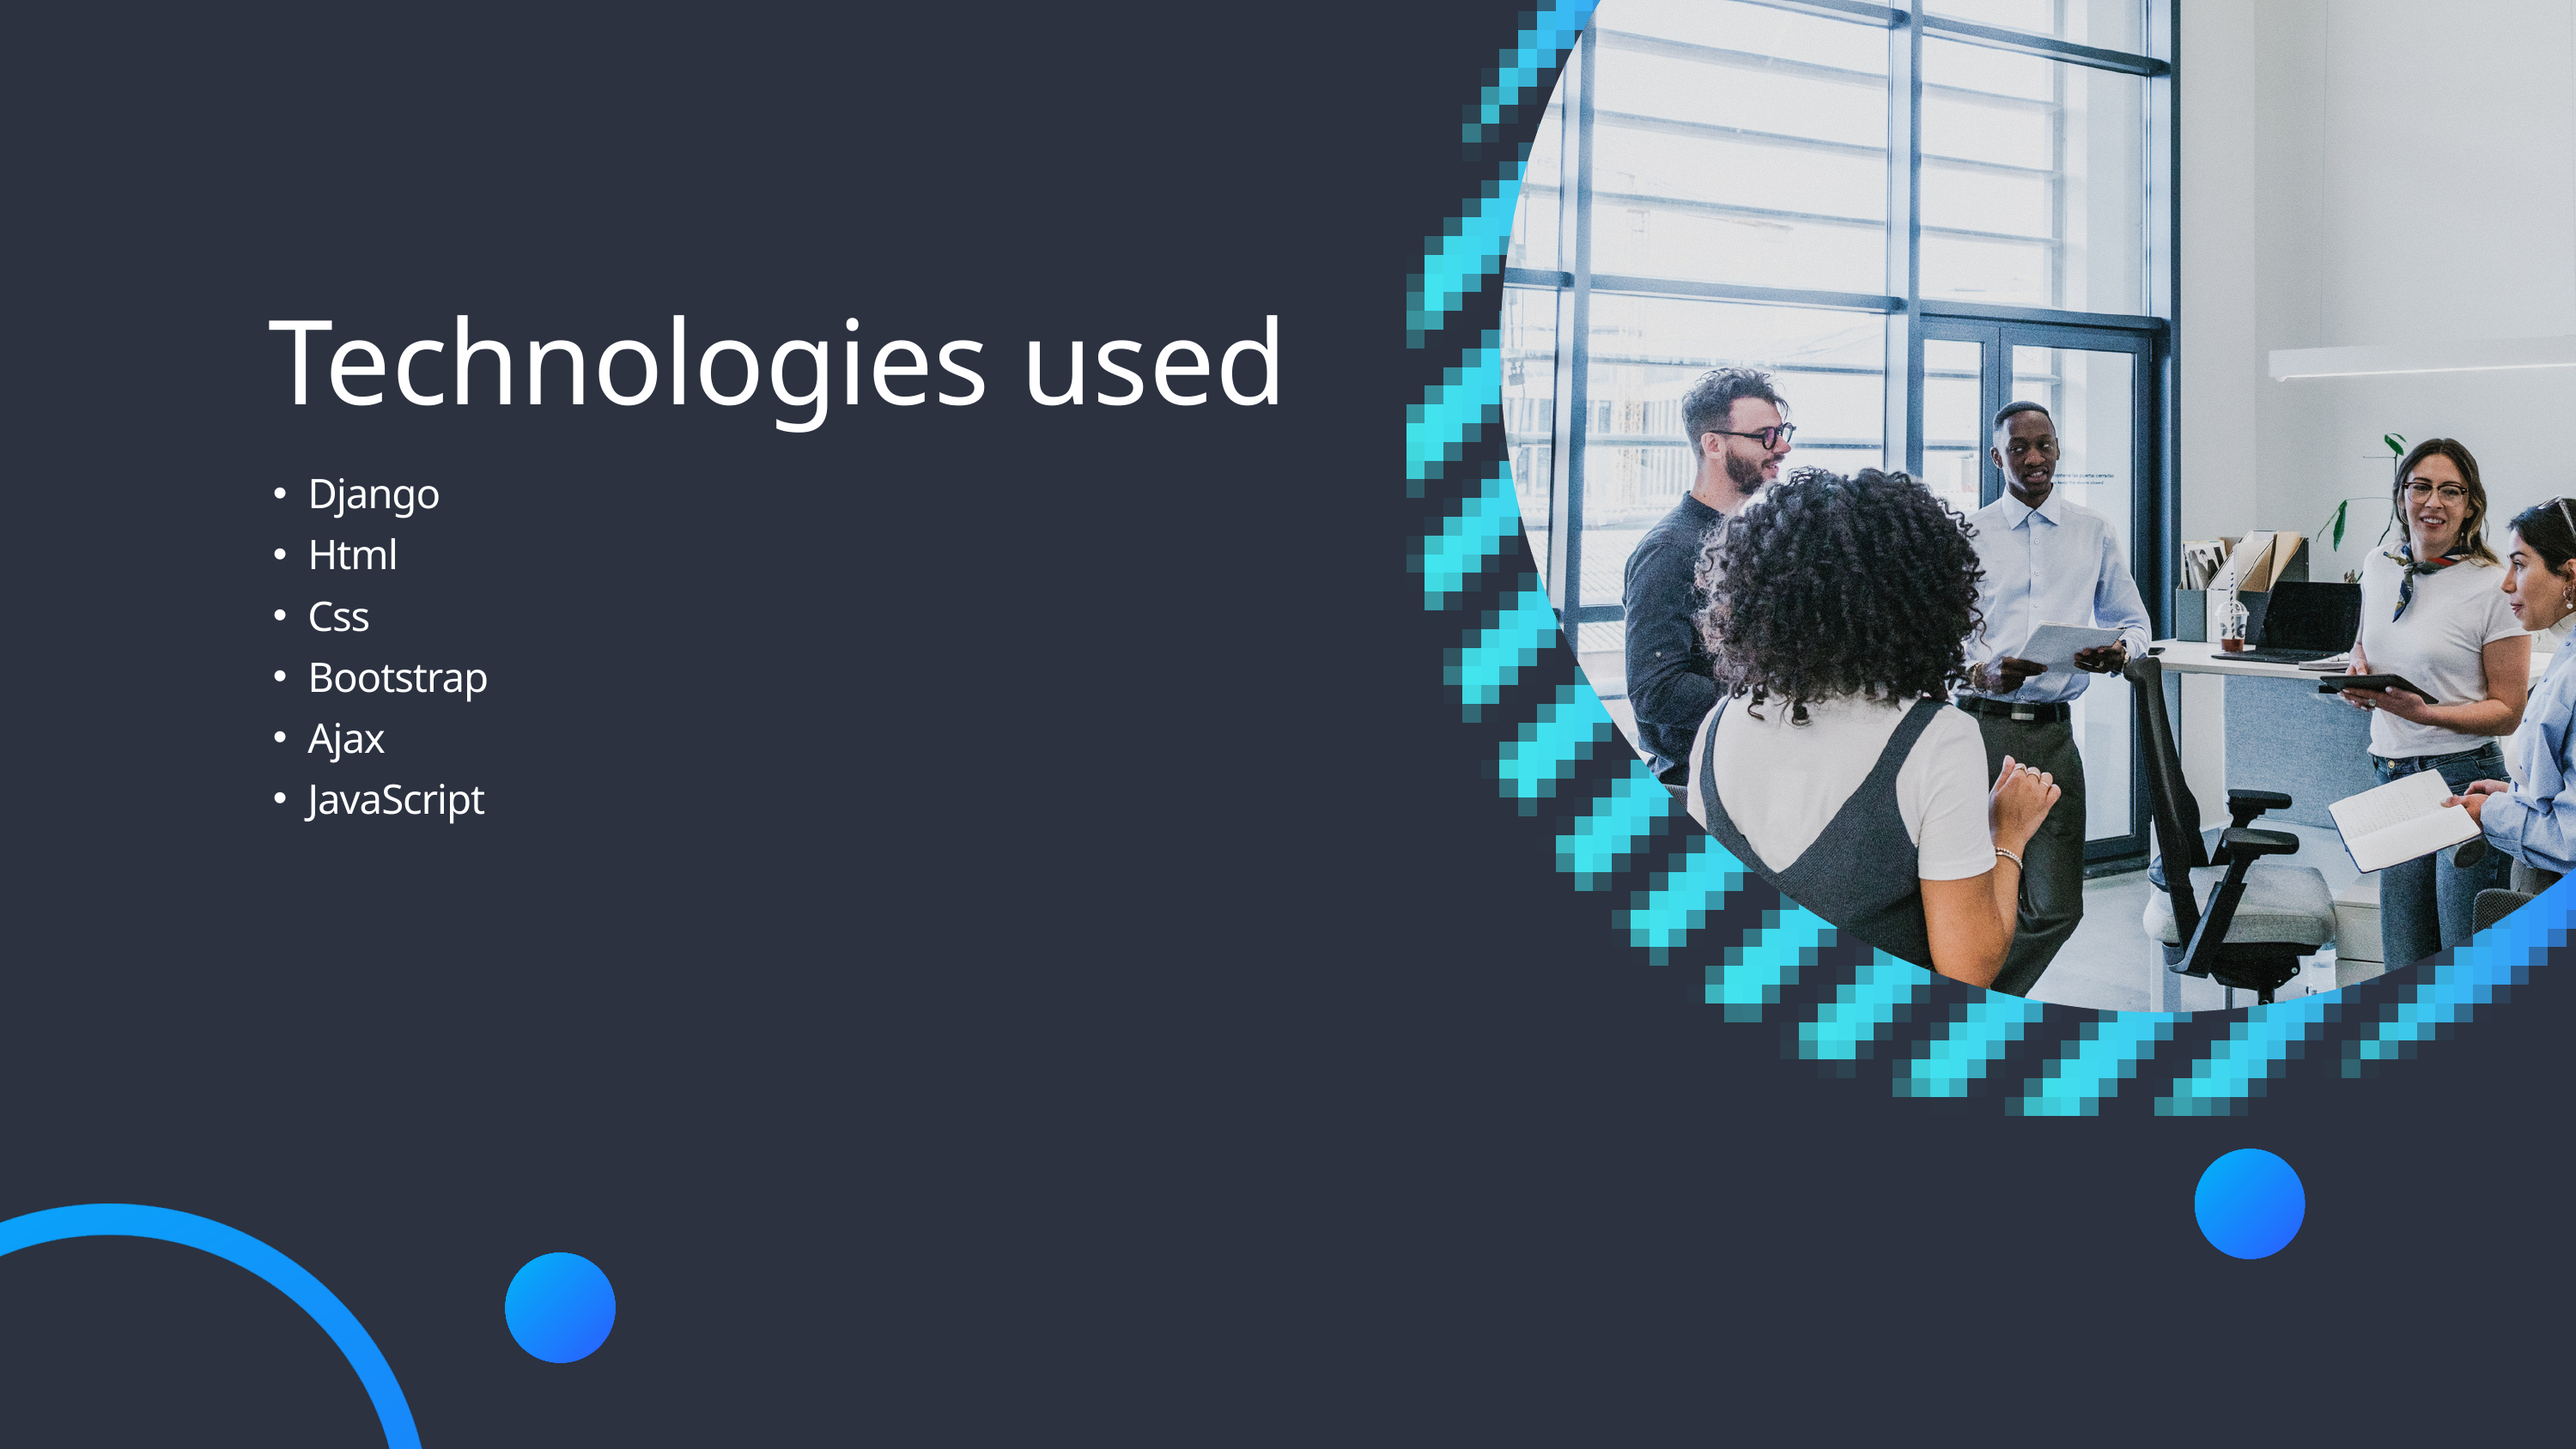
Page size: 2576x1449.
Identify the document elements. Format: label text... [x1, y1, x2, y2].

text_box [505, 1252, 616, 1363]
text_box Django Html Css Bootstrap Ajax JavaScript [238, 456, 1242, 822]
text_box [1406, 0, 2576, 1116]
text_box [1499, 0, 2576, 1013]
text_box [0, 1203, 431, 1449]
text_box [2194, 1149, 2306, 1259]
text_box Technologies used [268, 288, 1342, 429]
